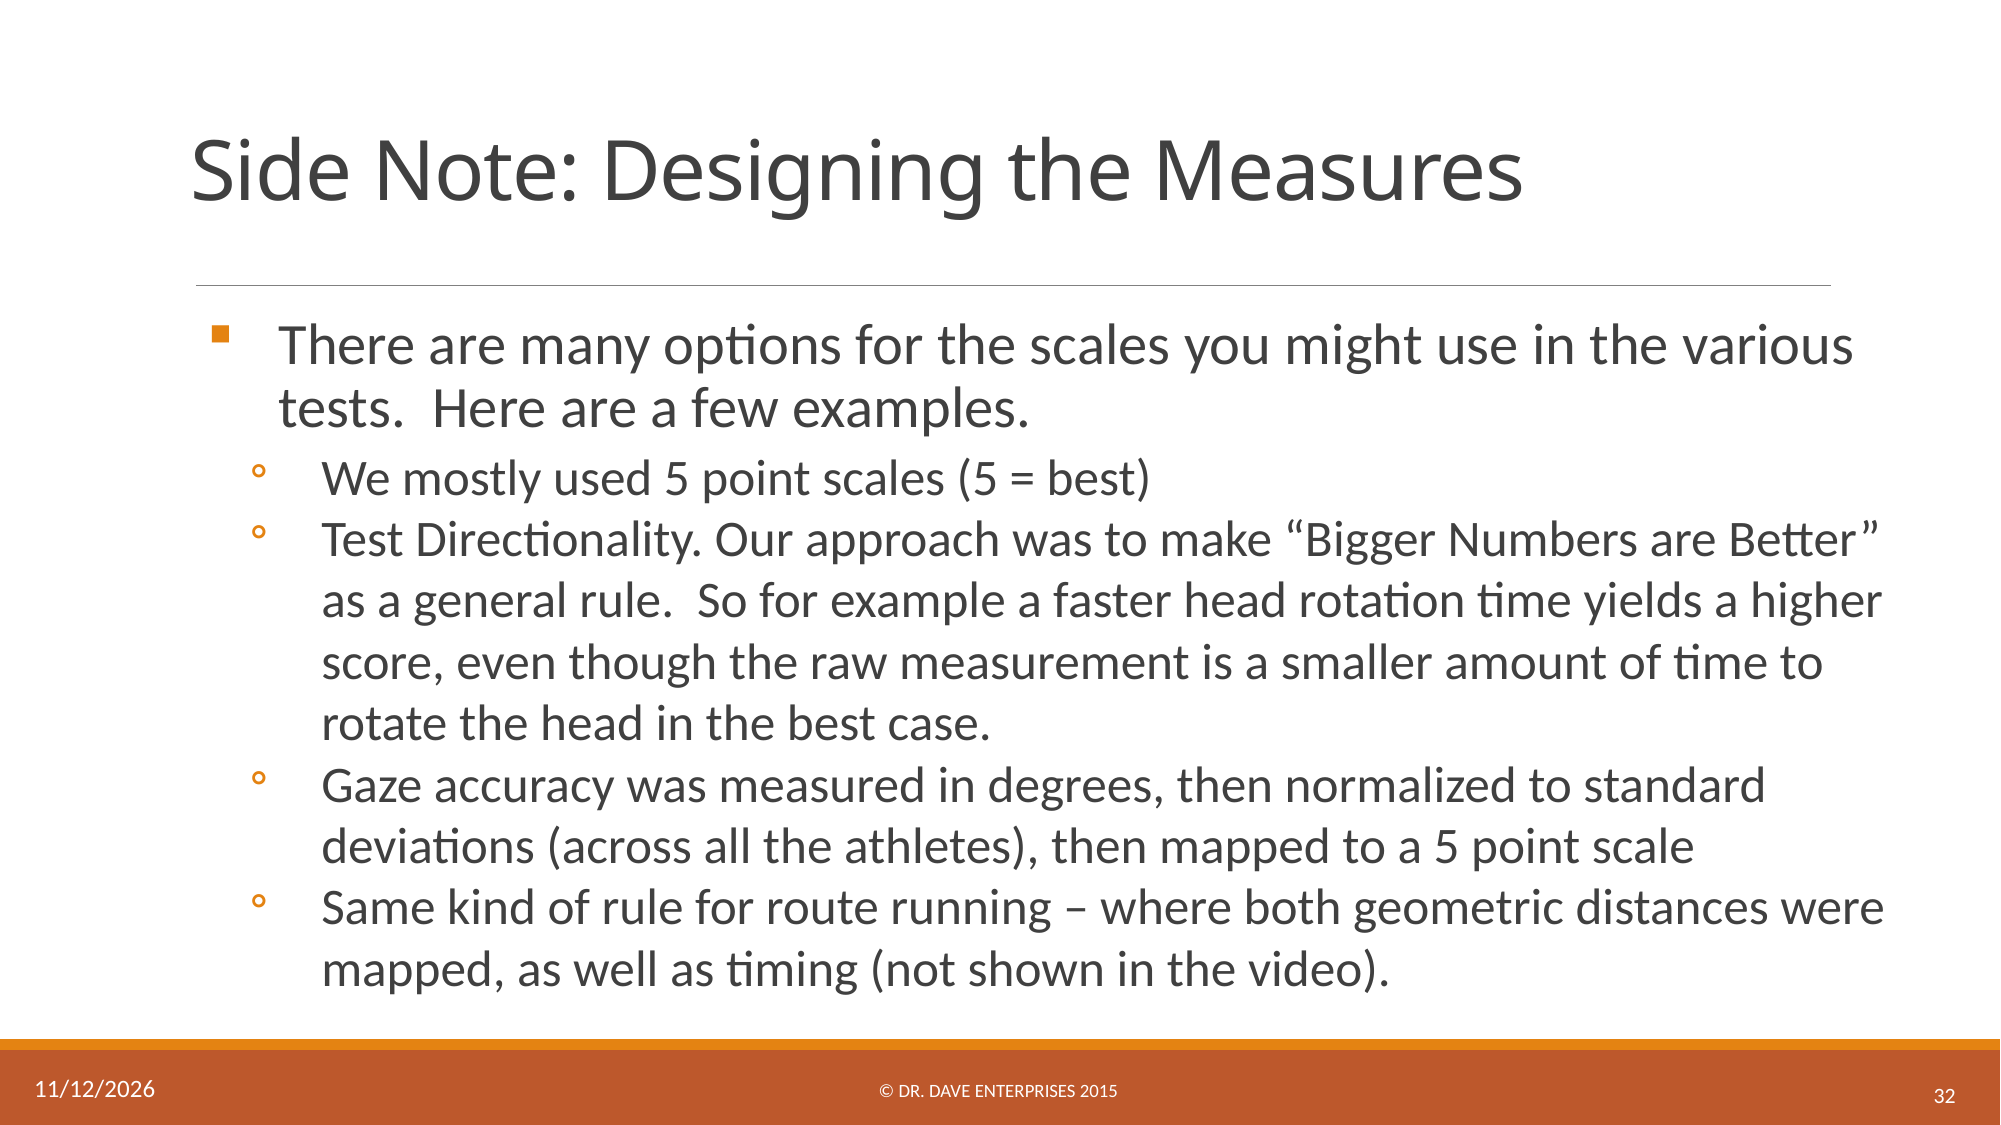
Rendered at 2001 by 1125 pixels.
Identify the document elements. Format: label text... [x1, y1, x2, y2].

footer © Dr. Dave Enterprises 2015 [604, 1059, 1396, 1120]
list There are many options for the scales you might use in the various tests. Here are a few examples. We mostly used 5 point scales (5 = best) Test Directionality. Our approach was to make “Bigger Numbers are Better” as a general rule. So for example a faster head rotation time yields a higher score, even though the raw measurement is a smaller amount of time to rotate the head in the best case. Gaze accuracy was measured in degrees, then normalized to standard deviations (across all the athletes), then mapped to a 5 point scale Same kind of rule for route running – where both geometric distances were mapped, as well as timing (not shown in the video). [207, 306, 1901, 1019]
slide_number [19, 1065, 425, 1125]
slide_number 32 [1755, 1065, 1971, 1125]
title Side Note: Designing the Measures [175, 94, 1826, 225]
